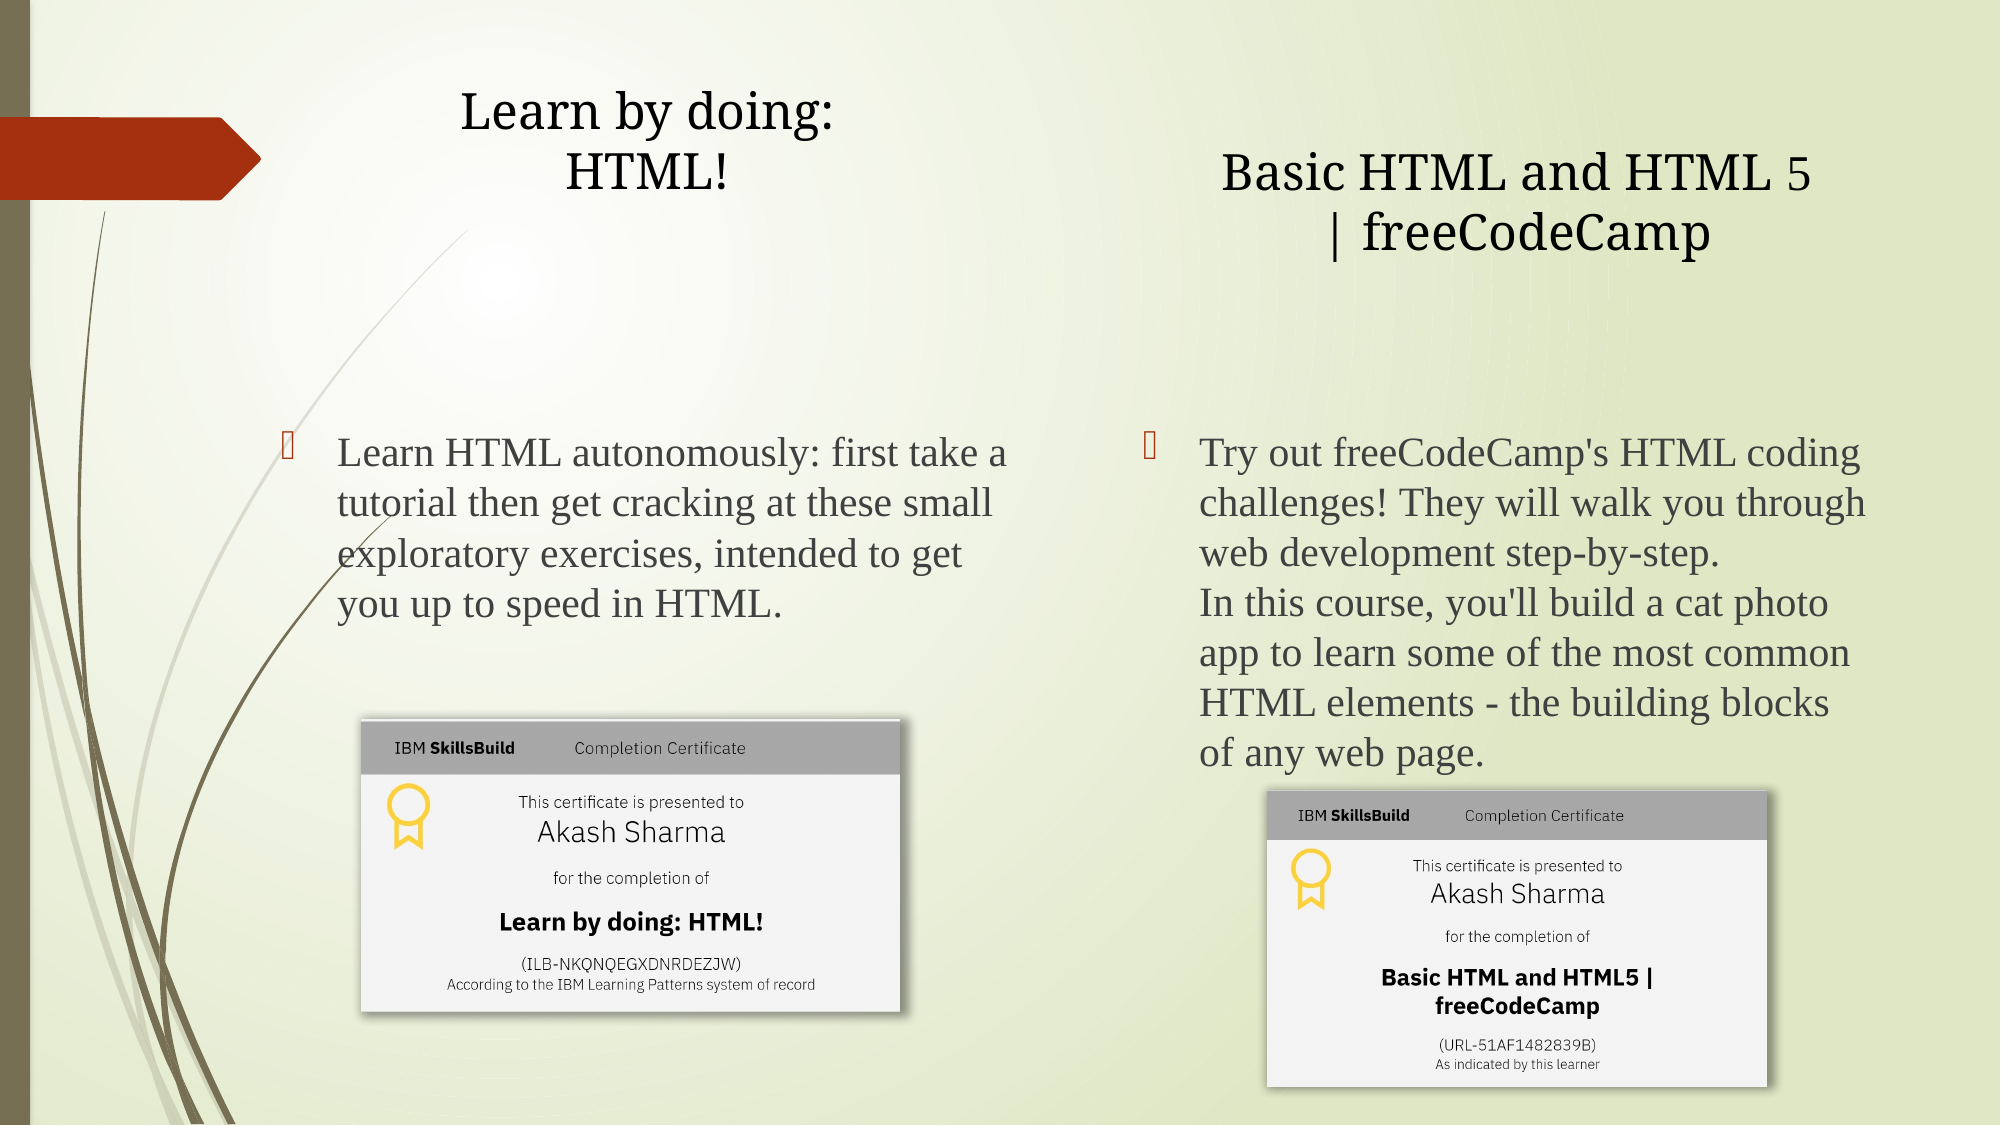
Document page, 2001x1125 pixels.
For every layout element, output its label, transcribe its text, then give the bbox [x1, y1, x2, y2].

list Learn HTML autonomously: first take a tutorial then get cracking at these small exploratory exercises, intended to get you up to speed in HTML. [265, 417, 1030, 968]
list Learn by doing: HTML! [361, 113, 934, 208]
list Try out freeCodeCamp's HTML coding challenges! They will walk you through web development step-by-step. In this course, you'll build a cat photo app to learn some of the most common HTML elements - the building blocks of any web page. [1127, 417, 1888, 968]
picture [361, 719, 900, 1013]
list Basic HTML and HTML 5 | freeCodeCamp [1203, 141, 1830, 269]
picture [1266, 790, 1767, 1087]
